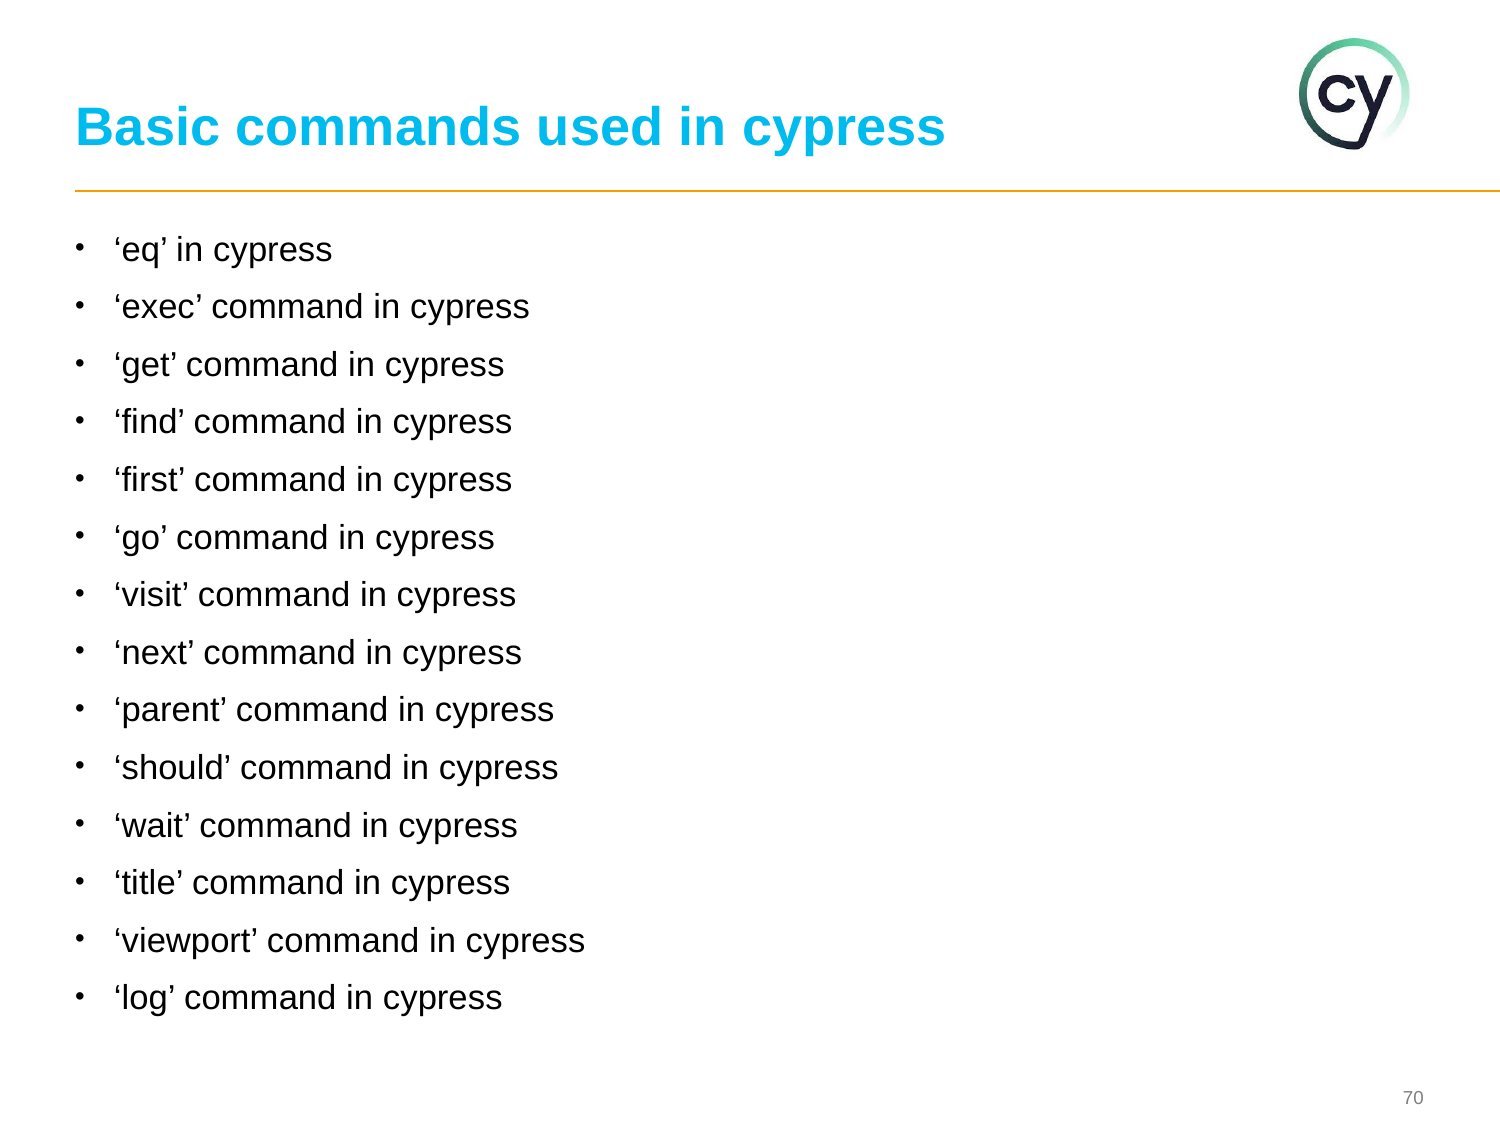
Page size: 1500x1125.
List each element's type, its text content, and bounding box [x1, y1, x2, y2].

list ‘eq’ in cypress ‘exec’ command in cypress ‘get’ command in cypress ‘find’ command in cypress ‘first’ command in cypress ‘go’ command in cypress ‘visit’ command in cypress ‘next’ command in cypress ‘parent’ command in cypress ‘should’ command in cypress ‘wait’ command in cypress ‘title’ command in cypress ‘viewport’ command in cypress ‘log’ command in cypress [75, 226, 1425, 1018]
title Basic commands used in cypress [75, 27, 1422, 157]
